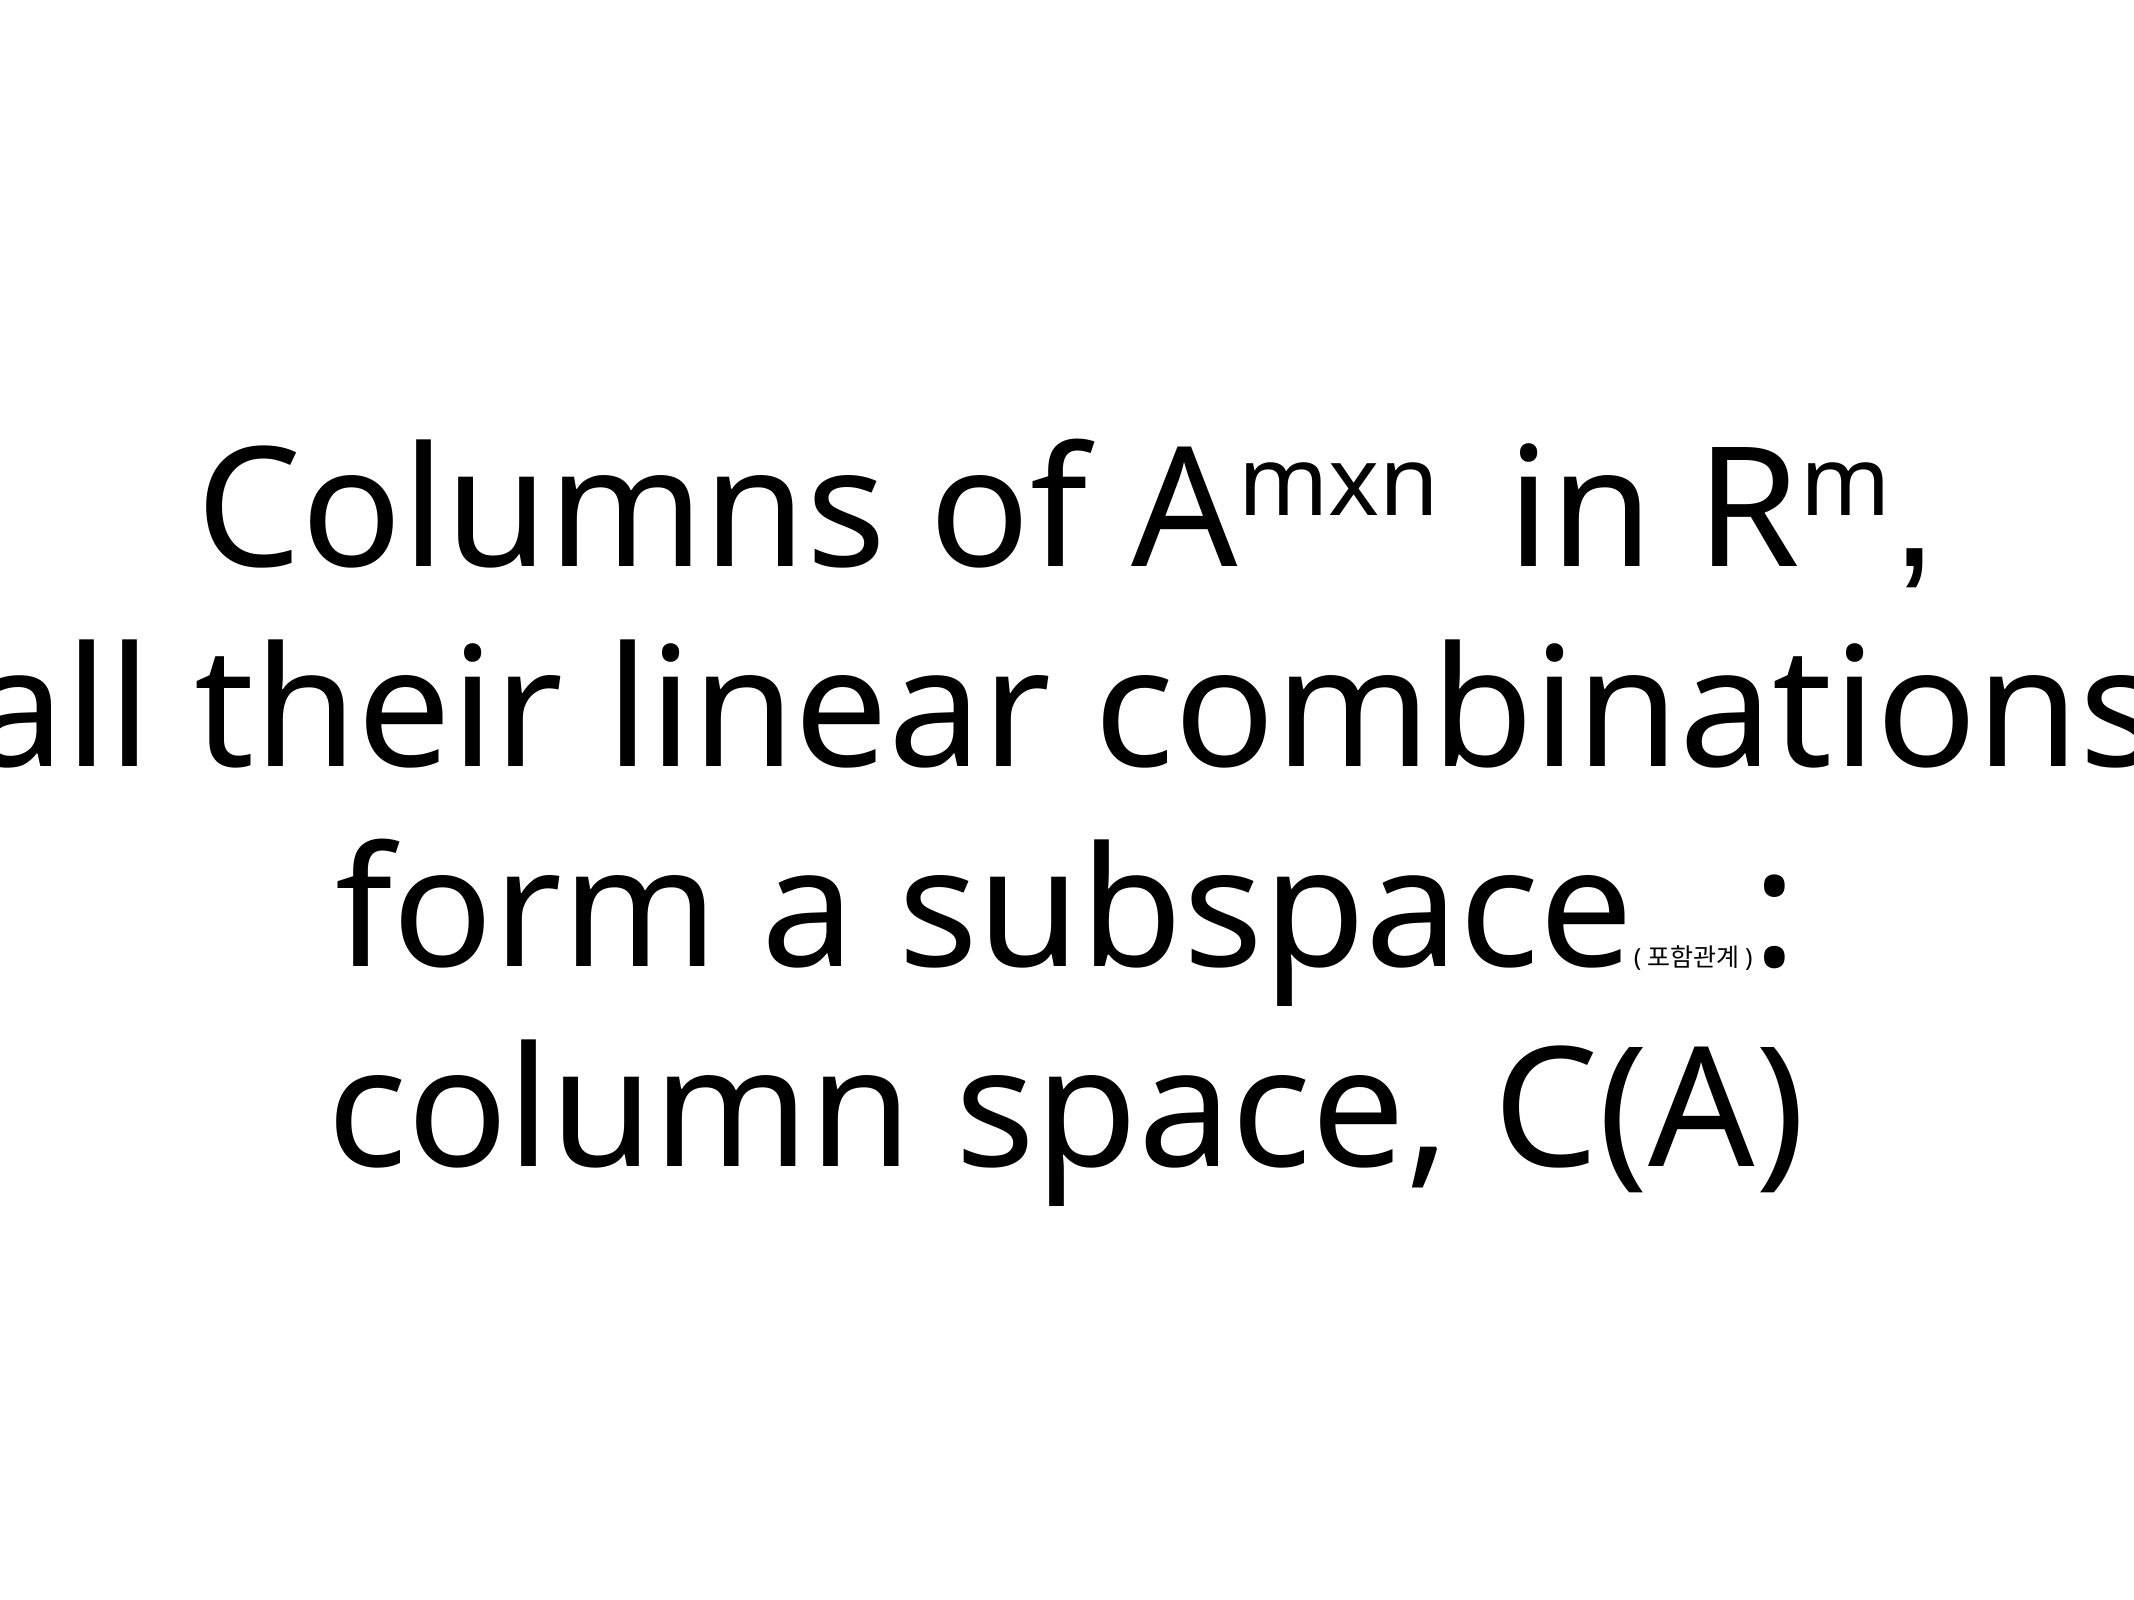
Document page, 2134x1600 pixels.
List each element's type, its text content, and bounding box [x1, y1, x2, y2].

text_box Columns of Amxn in Rm, all their linear combinations form a subspace(포함관계): column space, C(A) [0, 391, 2134, 1209]
